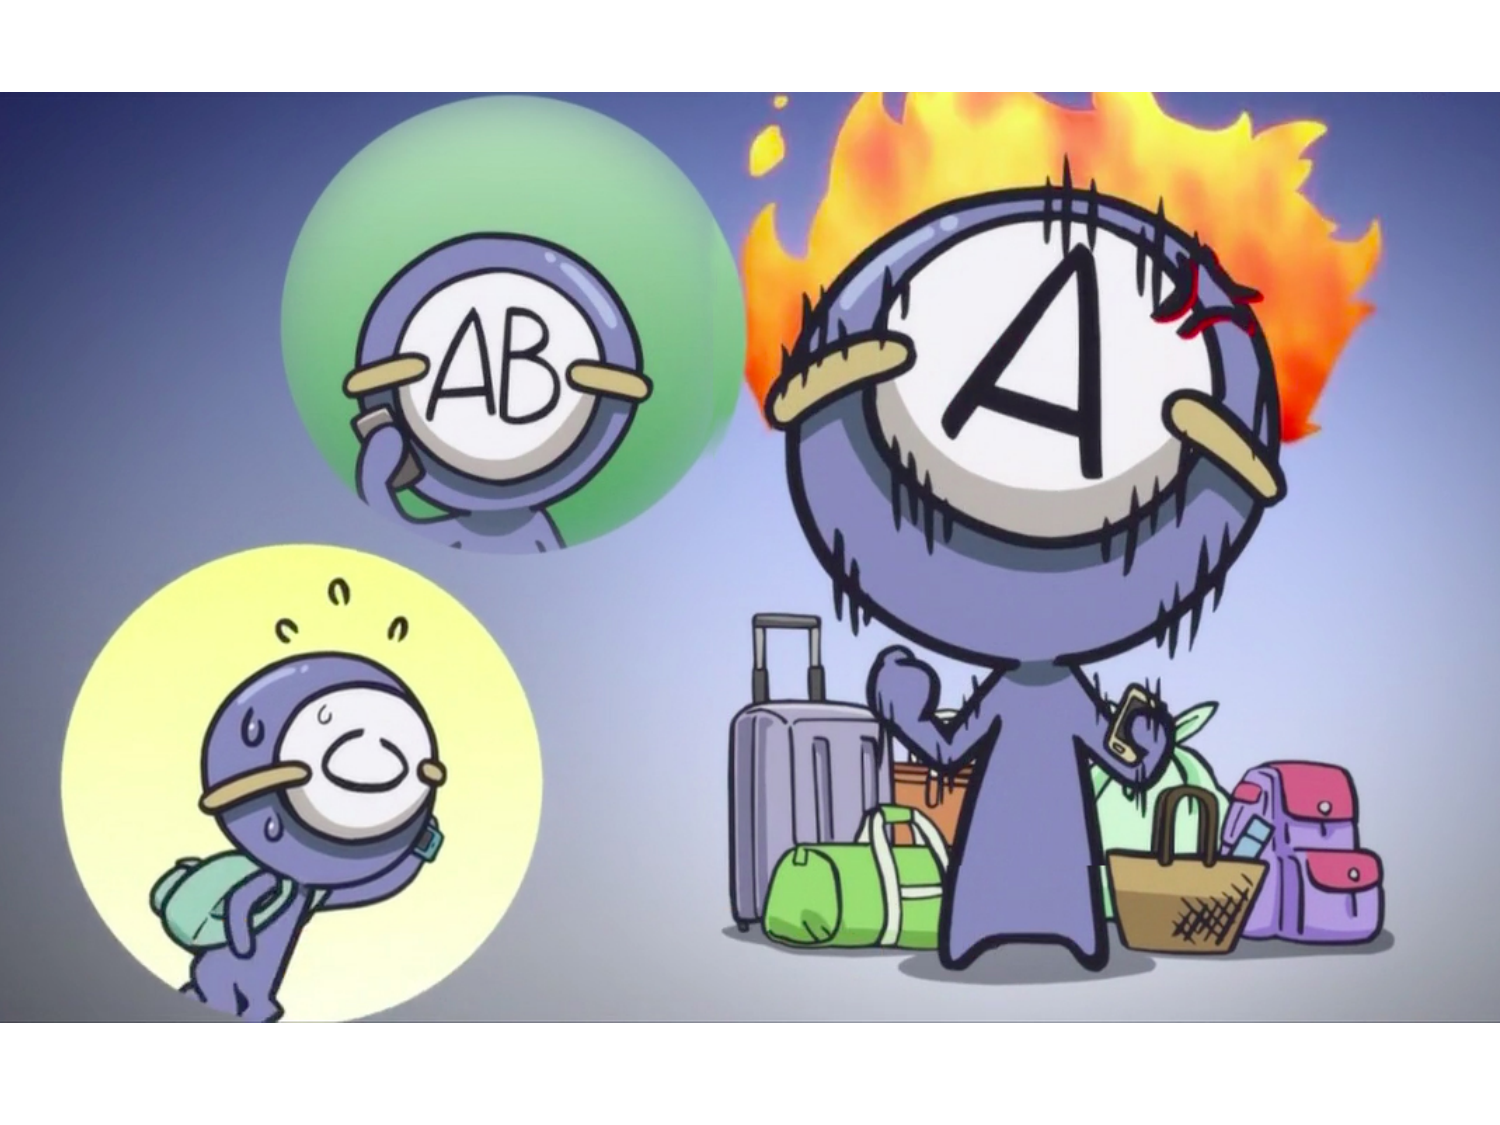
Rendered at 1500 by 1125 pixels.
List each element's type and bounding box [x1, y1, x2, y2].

picture [0, 92, 1500, 1023]
